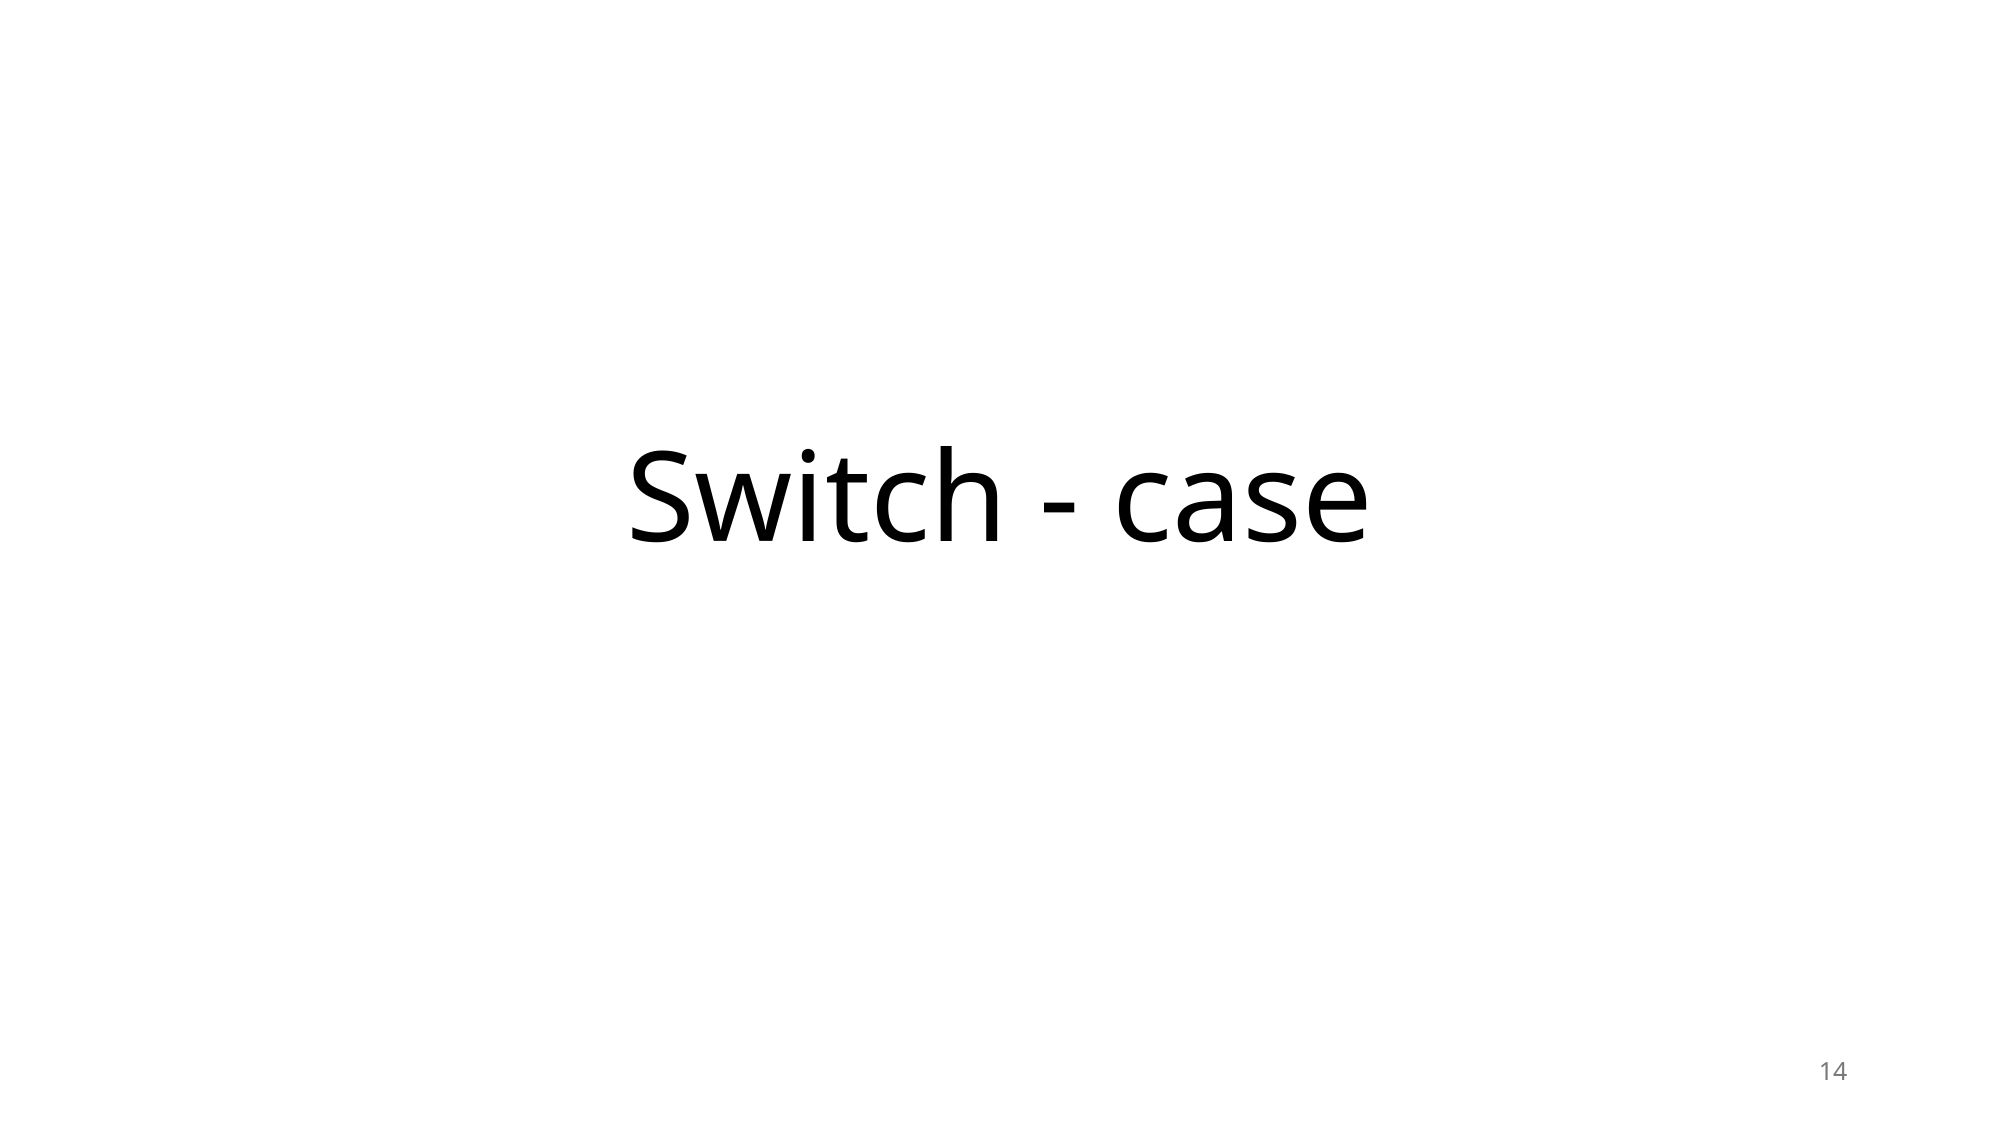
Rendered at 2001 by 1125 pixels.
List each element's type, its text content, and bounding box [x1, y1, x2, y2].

slide_number 14 [1412, 1042, 1863, 1103]
title Switch - case [249, 184, 1750, 576]
